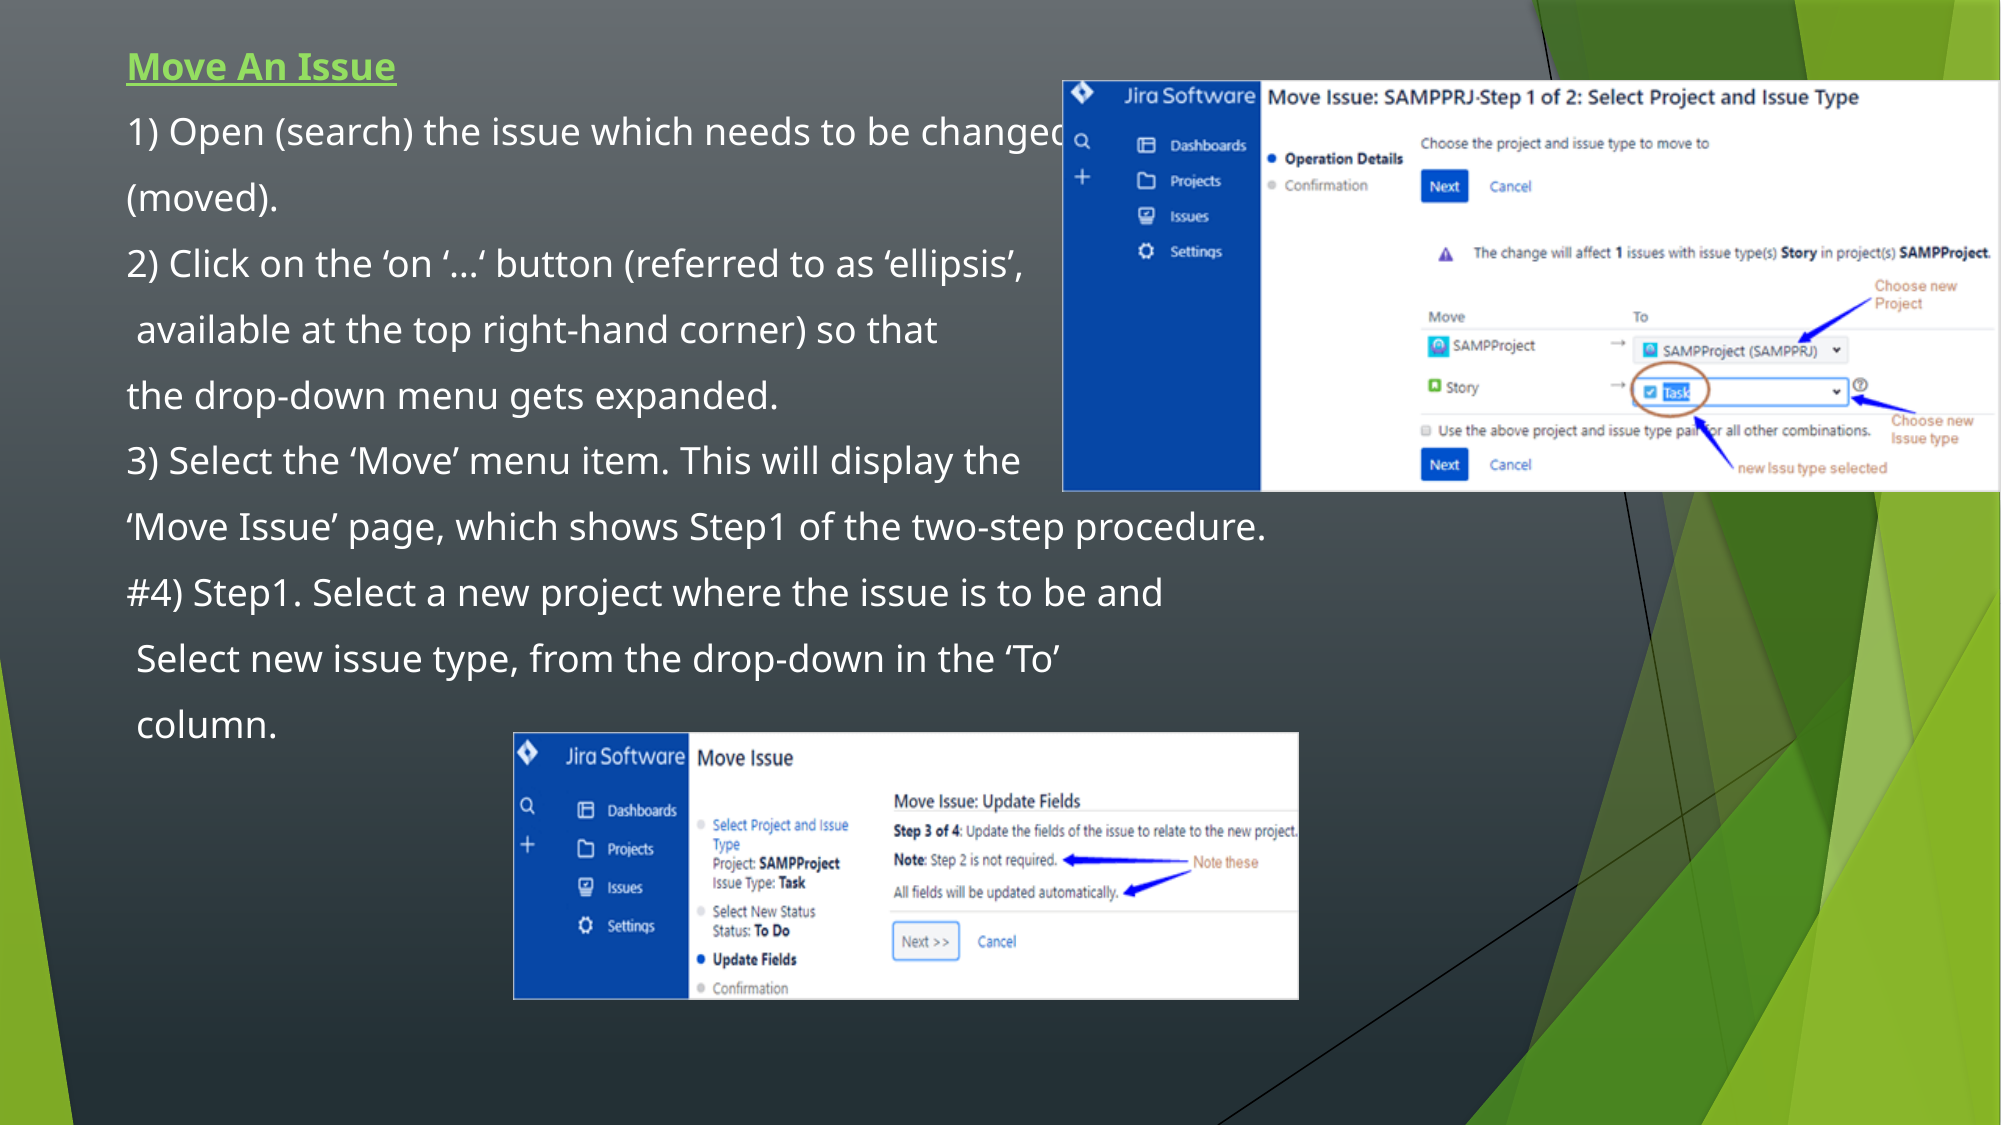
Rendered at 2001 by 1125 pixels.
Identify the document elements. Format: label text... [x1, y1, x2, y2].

list Move An Issue 1) Open (search) the issue which needs to be changed (moved). 2) Click on the ‘on ‘…‘ button (referred to as ‘ellipsis’, available at the top right-hand corner) so that the drop-down menu gets expanded. 3) Select the ‘Move’ menu item. This will display the ‘Move Issue’ page, which shows Step1 of the two-step procedure. #4) Step1. Select a new project where the issue is to be and Select new issue type, from the drop-down in the ‘To’ column. [111, 34, 1864, 1046]
picture [1061, 79, 2000, 492]
picture [513, 731, 1299, 1000]
